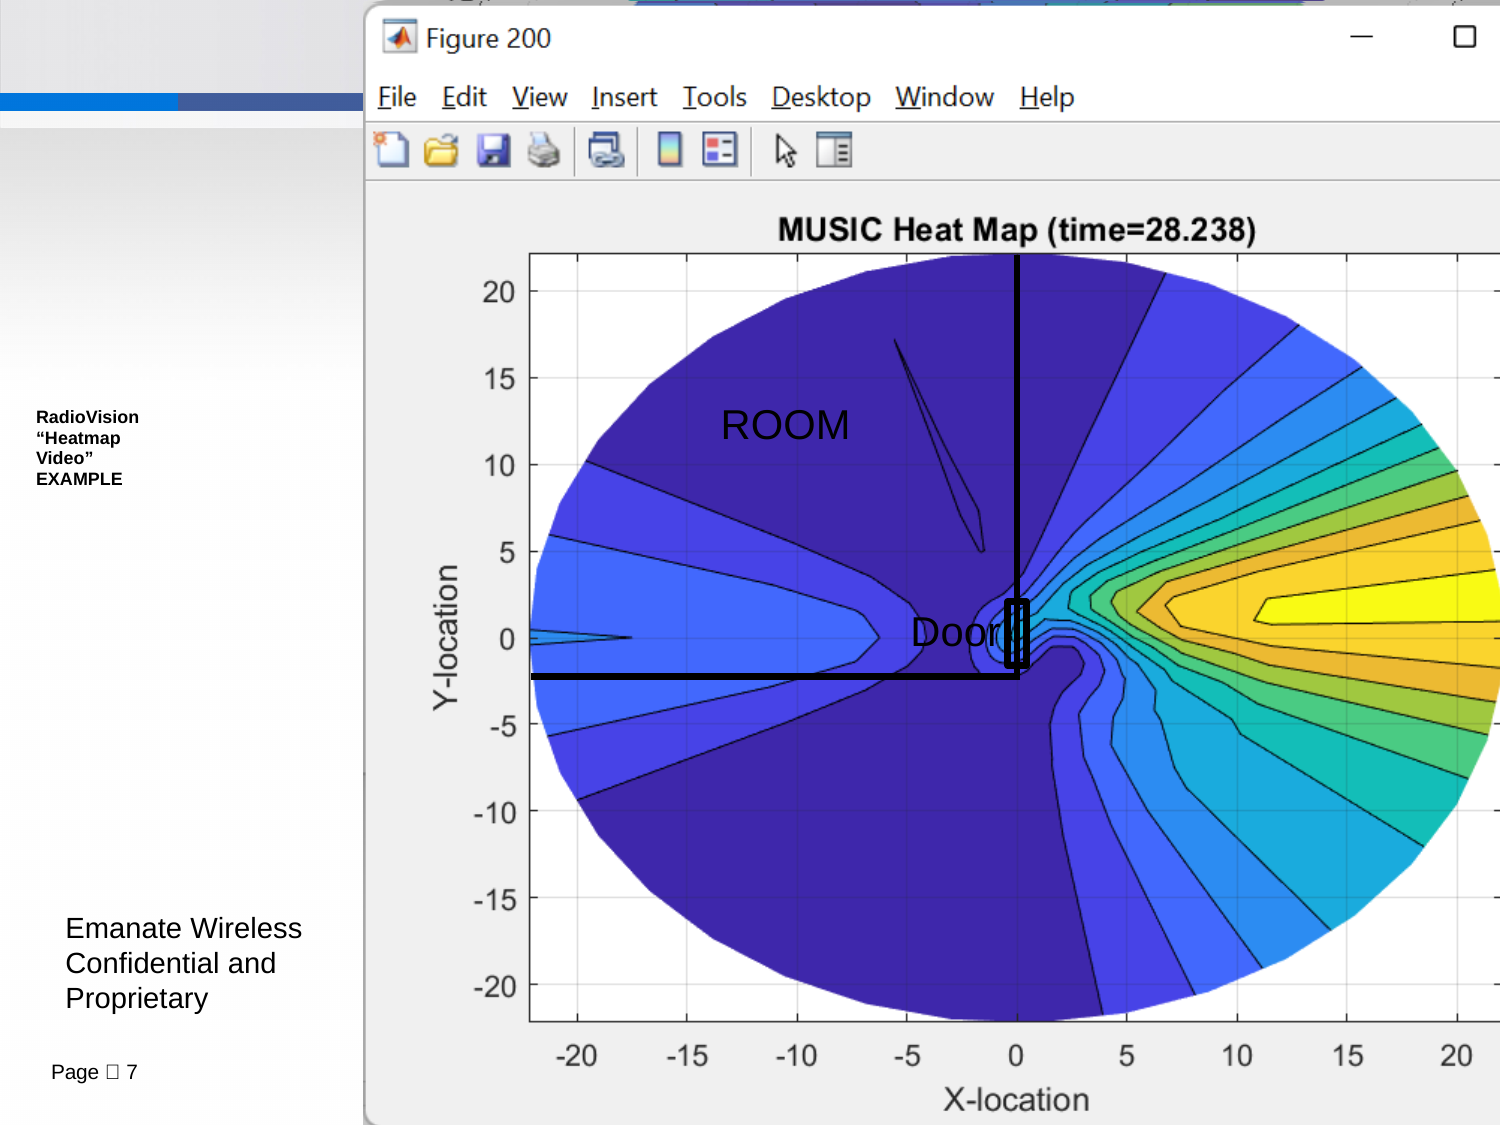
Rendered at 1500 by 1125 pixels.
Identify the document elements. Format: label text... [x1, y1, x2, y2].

footer Page  7 [35, 1051, 257, 1092]
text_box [362, 2, 1500, 1125]
title RadioVision “Heatmap Video” EXAMPLE [35, 399, 356, 498]
text_box Emanate Wireless Confidential and Proprietary [50, 901, 354, 1022]
picture [0, 0, 1500, 1125]
